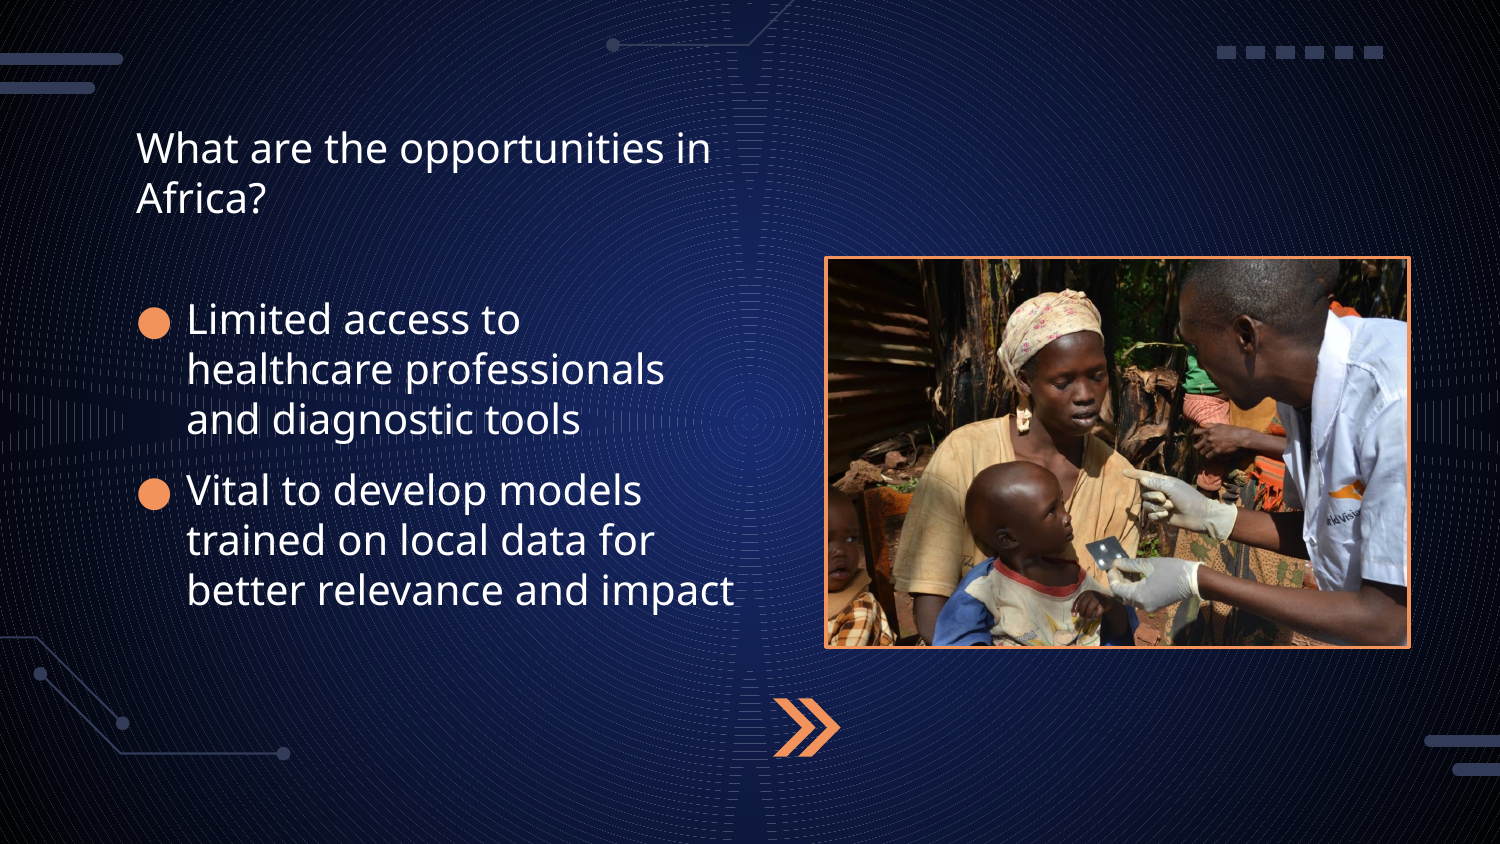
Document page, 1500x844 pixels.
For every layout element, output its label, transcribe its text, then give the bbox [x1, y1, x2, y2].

text_box [74, 586, 816, 757]
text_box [772, 698, 841, 757]
subtitle What are the opportunities in Africa? Limited access to healthcare professionals and diagnostic tools Vital to develop models trained on local data for better relevance and impact [96, 107, 750, 711]
picture [827, 258, 1408, 646]
